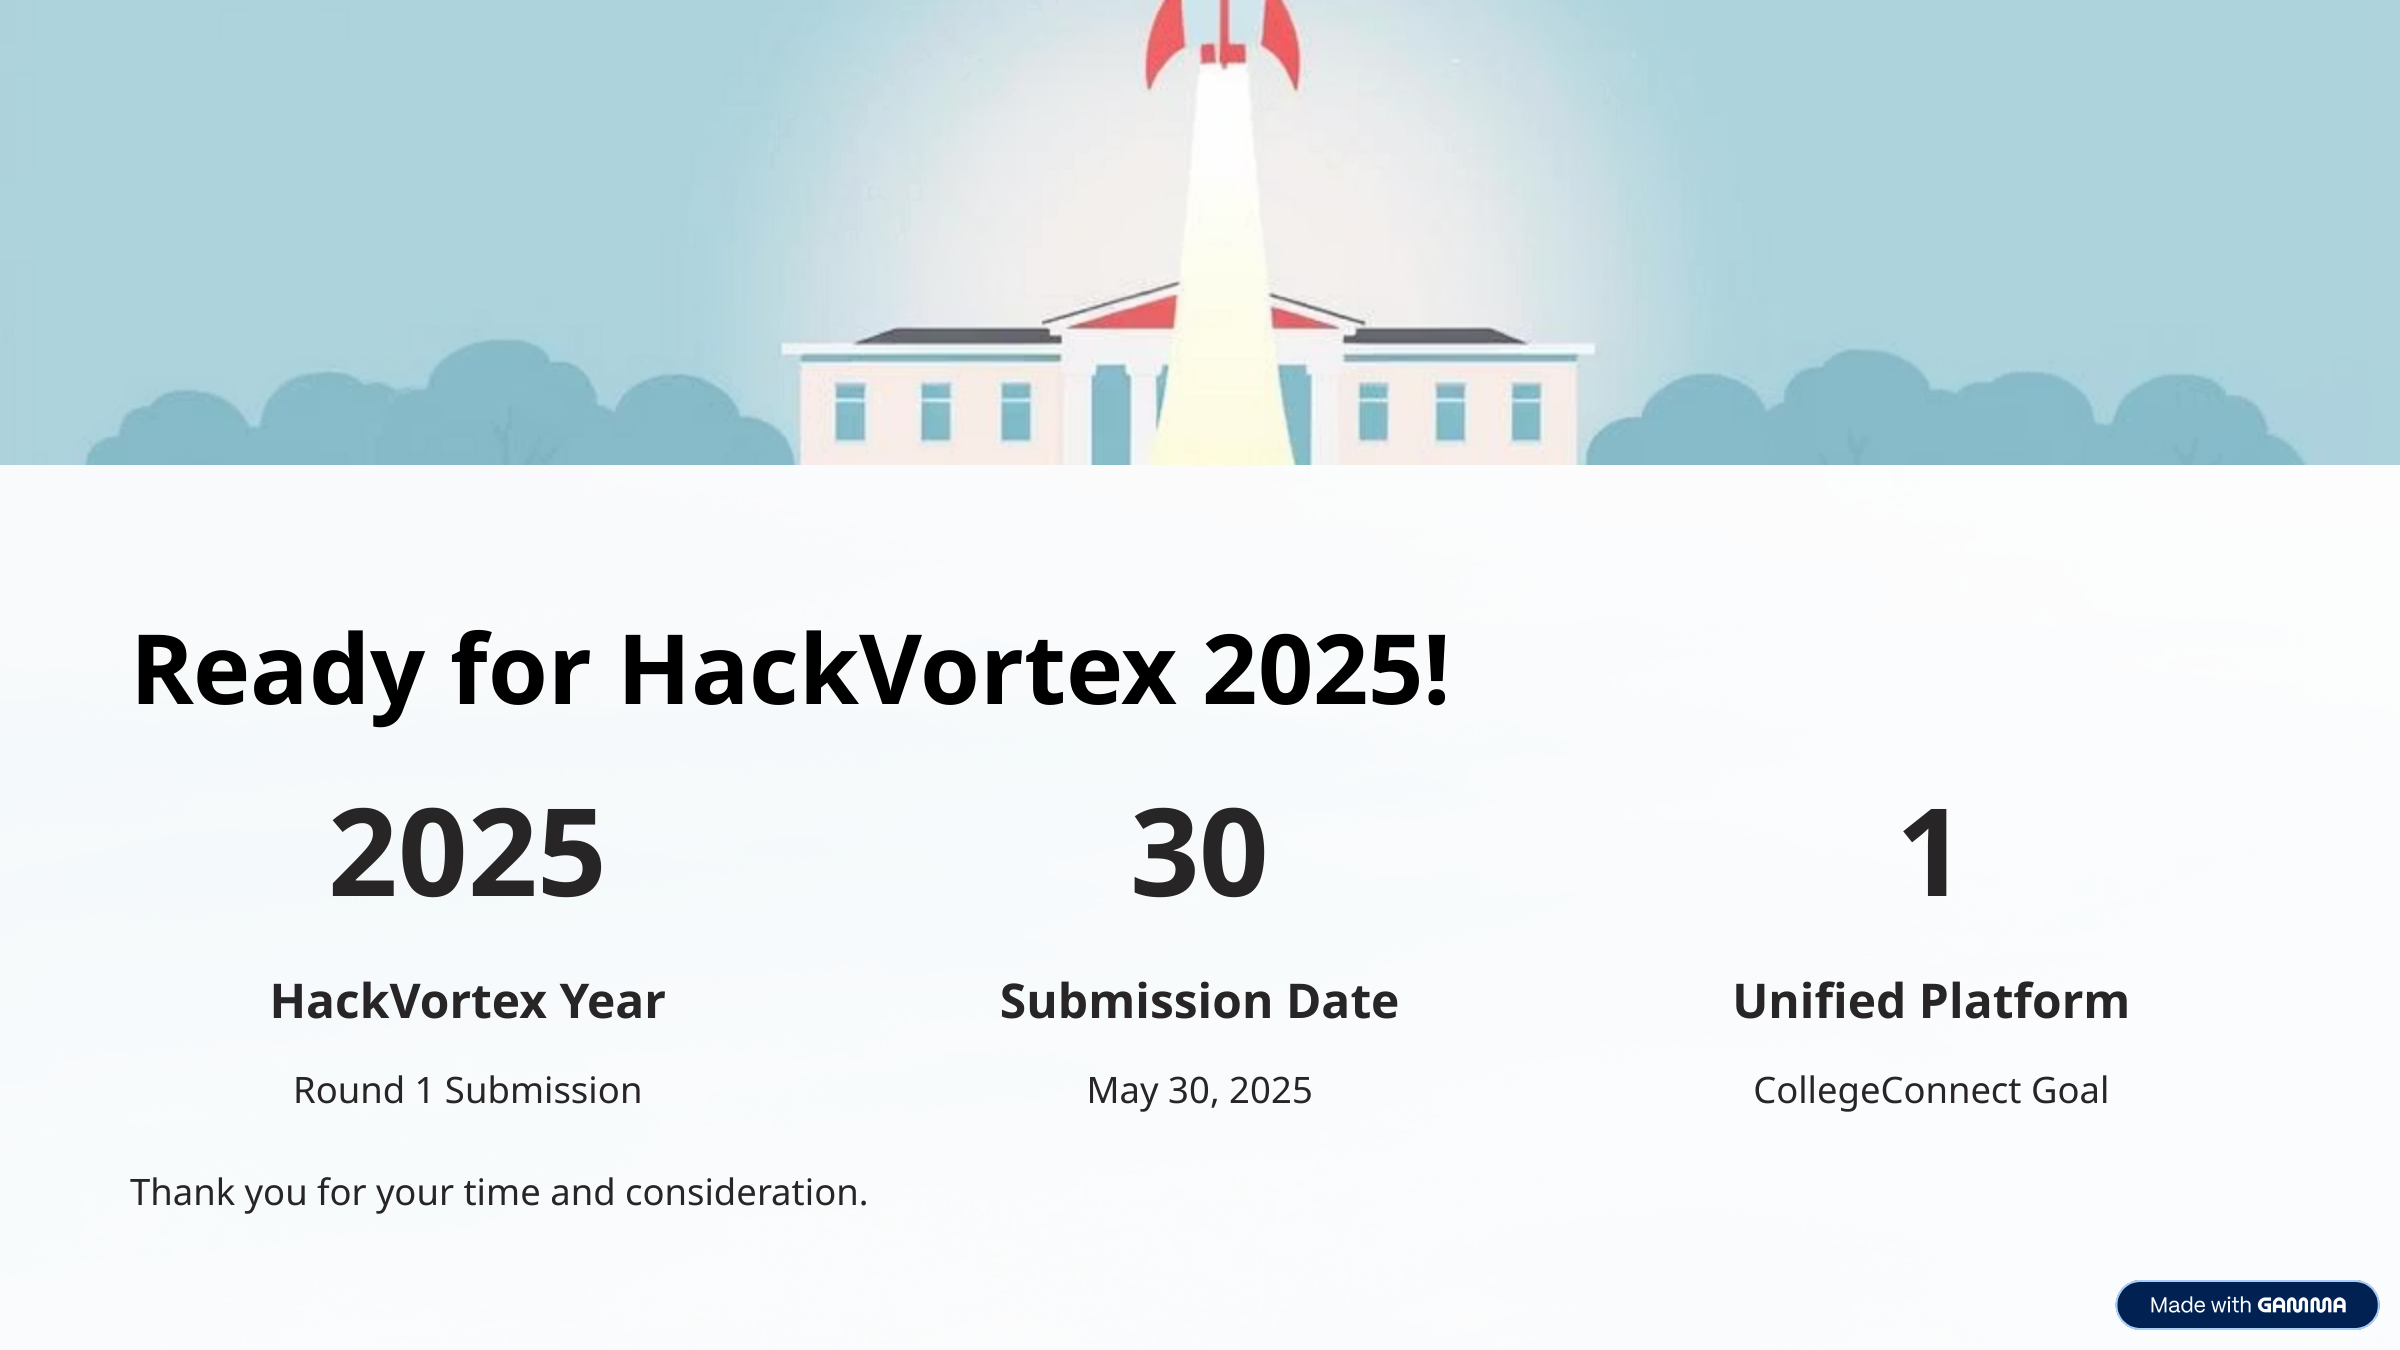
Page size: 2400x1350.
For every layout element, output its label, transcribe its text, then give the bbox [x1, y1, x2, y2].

text_box HackVortex Year [223, 968, 713, 1030]
text_box Unified Platform [1687, 968, 2176, 1030]
text_box Ready for HackVortex 2025! [130, 602, 1379, 725]
text_box May 30, 2025 [861, 1051, 1538, 1112]
text_box Round 1 Submission [130, 1051, 807, 1112]
text_box Submission Date [955, 968, 1445, 1030]
text_box 2025 [130, 799, 807, 922]
text_box 30 [861, 799, 1538, 922]
picture [2106, 1271, 2389, 1339]
text_box CollegeConnect Goal [1593, 1051, 2270, 1112]
text_box Thank you for your time and consideration. [130, 1152, 2270, 1213]
text_box 1 [1593, 799, 2270, 922]
picture [0, 0, 2400, 466]
